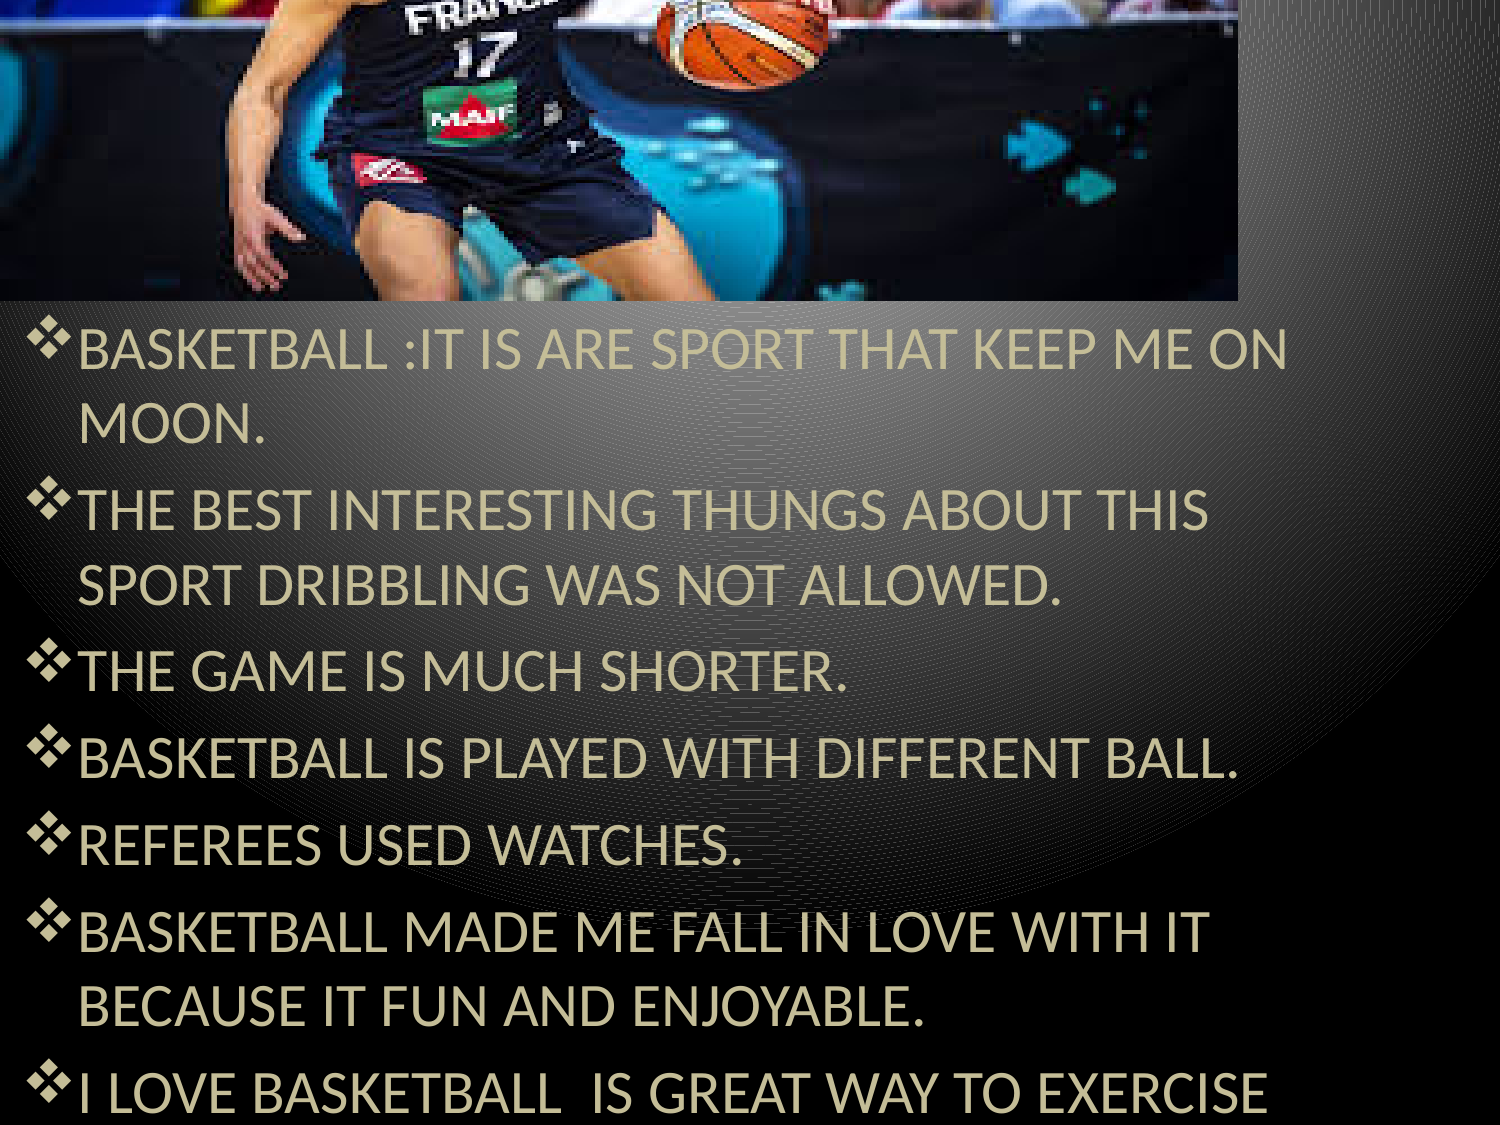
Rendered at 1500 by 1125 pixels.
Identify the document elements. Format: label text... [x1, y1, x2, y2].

list BASKETBALL :IT IS ARE SPORT THAT KEEP ME ON MOON. THE BEST INTERESTING THUNGS ABOUT THIS SPORT DRIBBLING WAS NOT ALLOWED. THE GAME IS MUCH SHORTER. BASKETBALL IS PLAYED WITH DIFFERENT BALL. REFEREES USED WATCHES. BASKETBALL MADE ME FALL IN LOVE WITH IT BECAUSE IT FUN AND ENJOYABLE. I LOVE BASKETBALL IS GREAT WAY TO EXERCISE AND A GREAT WAY TO HAVE FUN WITH FRIENDS AND POSSIBLE MAKE SOME NEW ONCES. THIS SPORT CAN BE PLAY BY ANYONE. [6, 299, 1357, 1125]
picture [0, 0, 1238, 301]
title MY FAVOURITE SPORT [1241, 45, 1425, 233]
